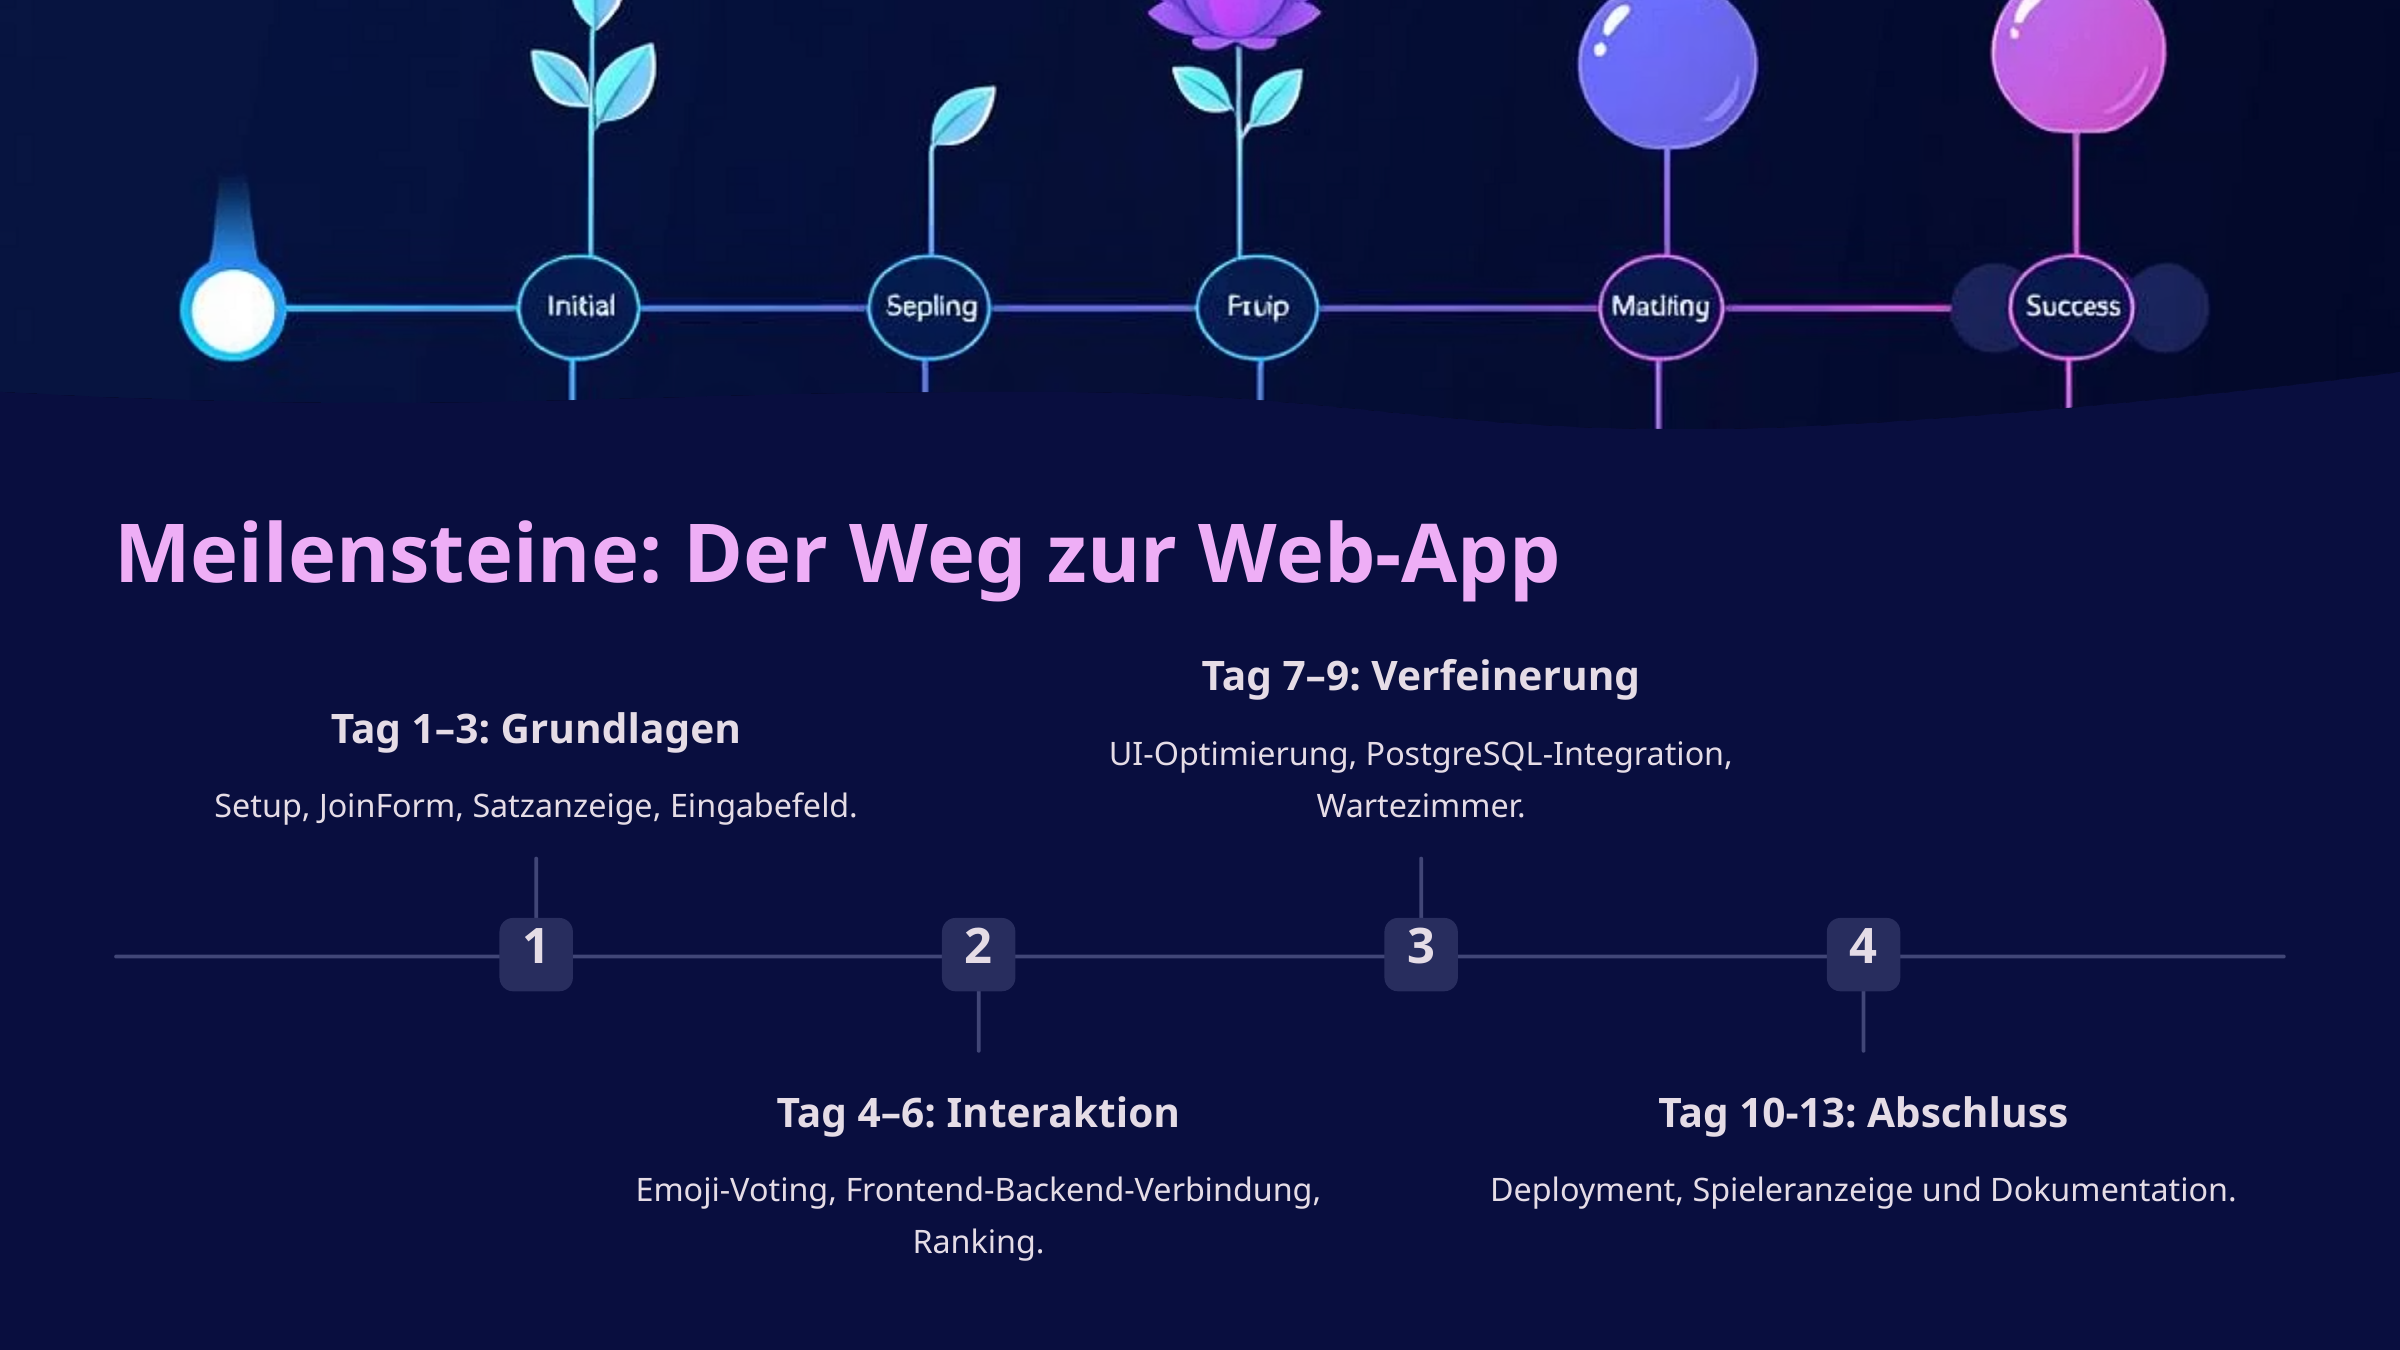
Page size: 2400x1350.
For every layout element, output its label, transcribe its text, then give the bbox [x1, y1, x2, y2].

text_box [941, 917, 1016, 992]
text_box [534, 856, 539, 917]
text_box 1 [511, 924, 561, 986]
text_box [1901, 954, 2286, 959]
text_box [573, 954, 941, 959]
text_box Tag 10-13: Abschluss [1659, 1085, 2068, 1137]
text_box Deployment, Spieleranzeige und Dokumentation. [1474, 1155, 2253, 1261]
text_box Tag 1–3: Grundlagen [332, 701, 741, 753]
text_box [1016, 954, 1384, 959]
text_box 3 [1396, 924, 1446, 986]
text_box 2 [954, 924, 1004, 986]
text_box 4 [1839, 924, 1889, 986]
text_box Setup, JoinForm, Satzanzeige, Eingabefeld. [146, 771, 926, 824]
text_box Tag 7–9: Verfeinerung [1204, 648, 1638, 700]
text_box Emoji-Voting, Frontend-Backend-Verbindung, Ranking. [589, 1155, 1369, 1261]
text_box [114, 954, 499, 959]
text_box Meilensteine: Der Weg zur Web-App [114, 497, 1557, 600]
text_box Tag 4–6: Interaktion [774, 1085, 1183, 1137]
text_box UI-Optimierung, PostgreSQL-Integration, Wartezimmer. [1031, 719, 1811, 824]
text_box [1458, 954, 1826, 959]
text_box [1861, 992, 1866, 1053]
text_box [1826, 917, 1901, 992]
text_box [976, 992, 981, 1053]
text_box [1419, 856, 1424, 917]
text_box [499, 917, 573, 992]
text_box [1384, 917, 1458, 992]
picture [0, 0, 2400, 429]
